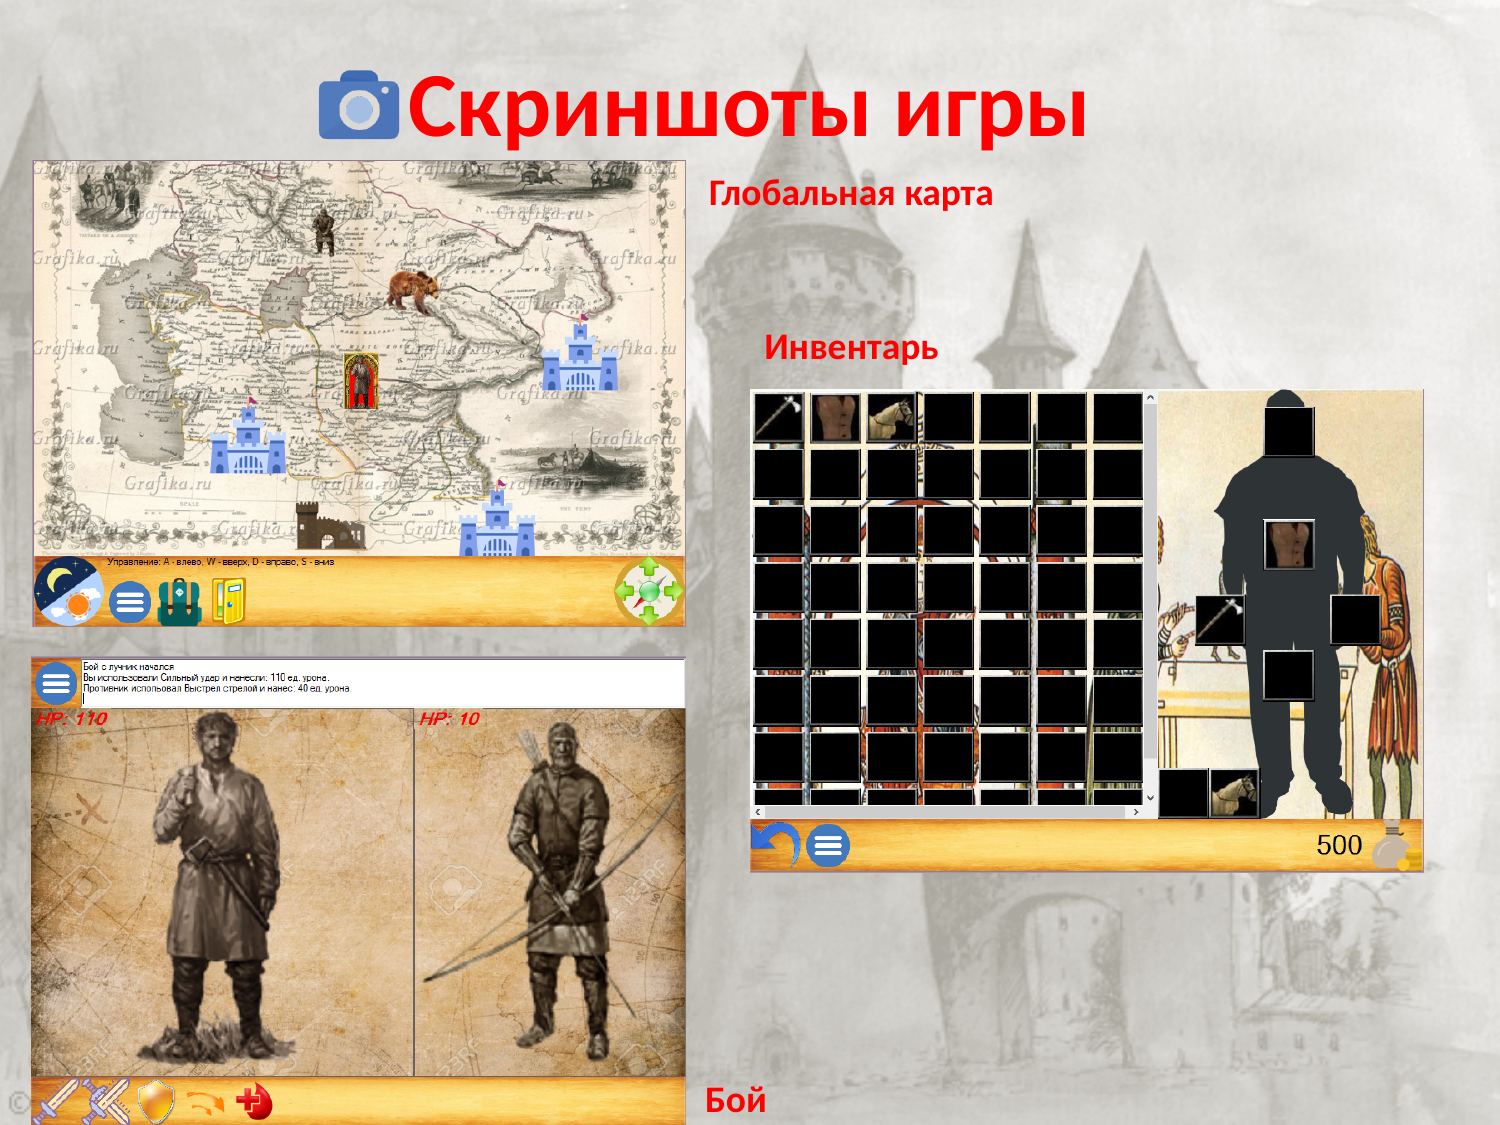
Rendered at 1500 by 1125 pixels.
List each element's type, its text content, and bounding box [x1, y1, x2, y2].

title Скриншоты игры [0, 0, 1500, 200]
picture [32, 160, 686, 628]
picture [31, 656, 686, 1125]
text_box Бой [690, 1067, 783, 1125]
text_box Инвентарь [749, 314, 954, 375]
picture [749, 389, 1424, 873]
text_box Глобальная карта [694, 160, 1010, 221]
picture [315, 66, 403, 143]
